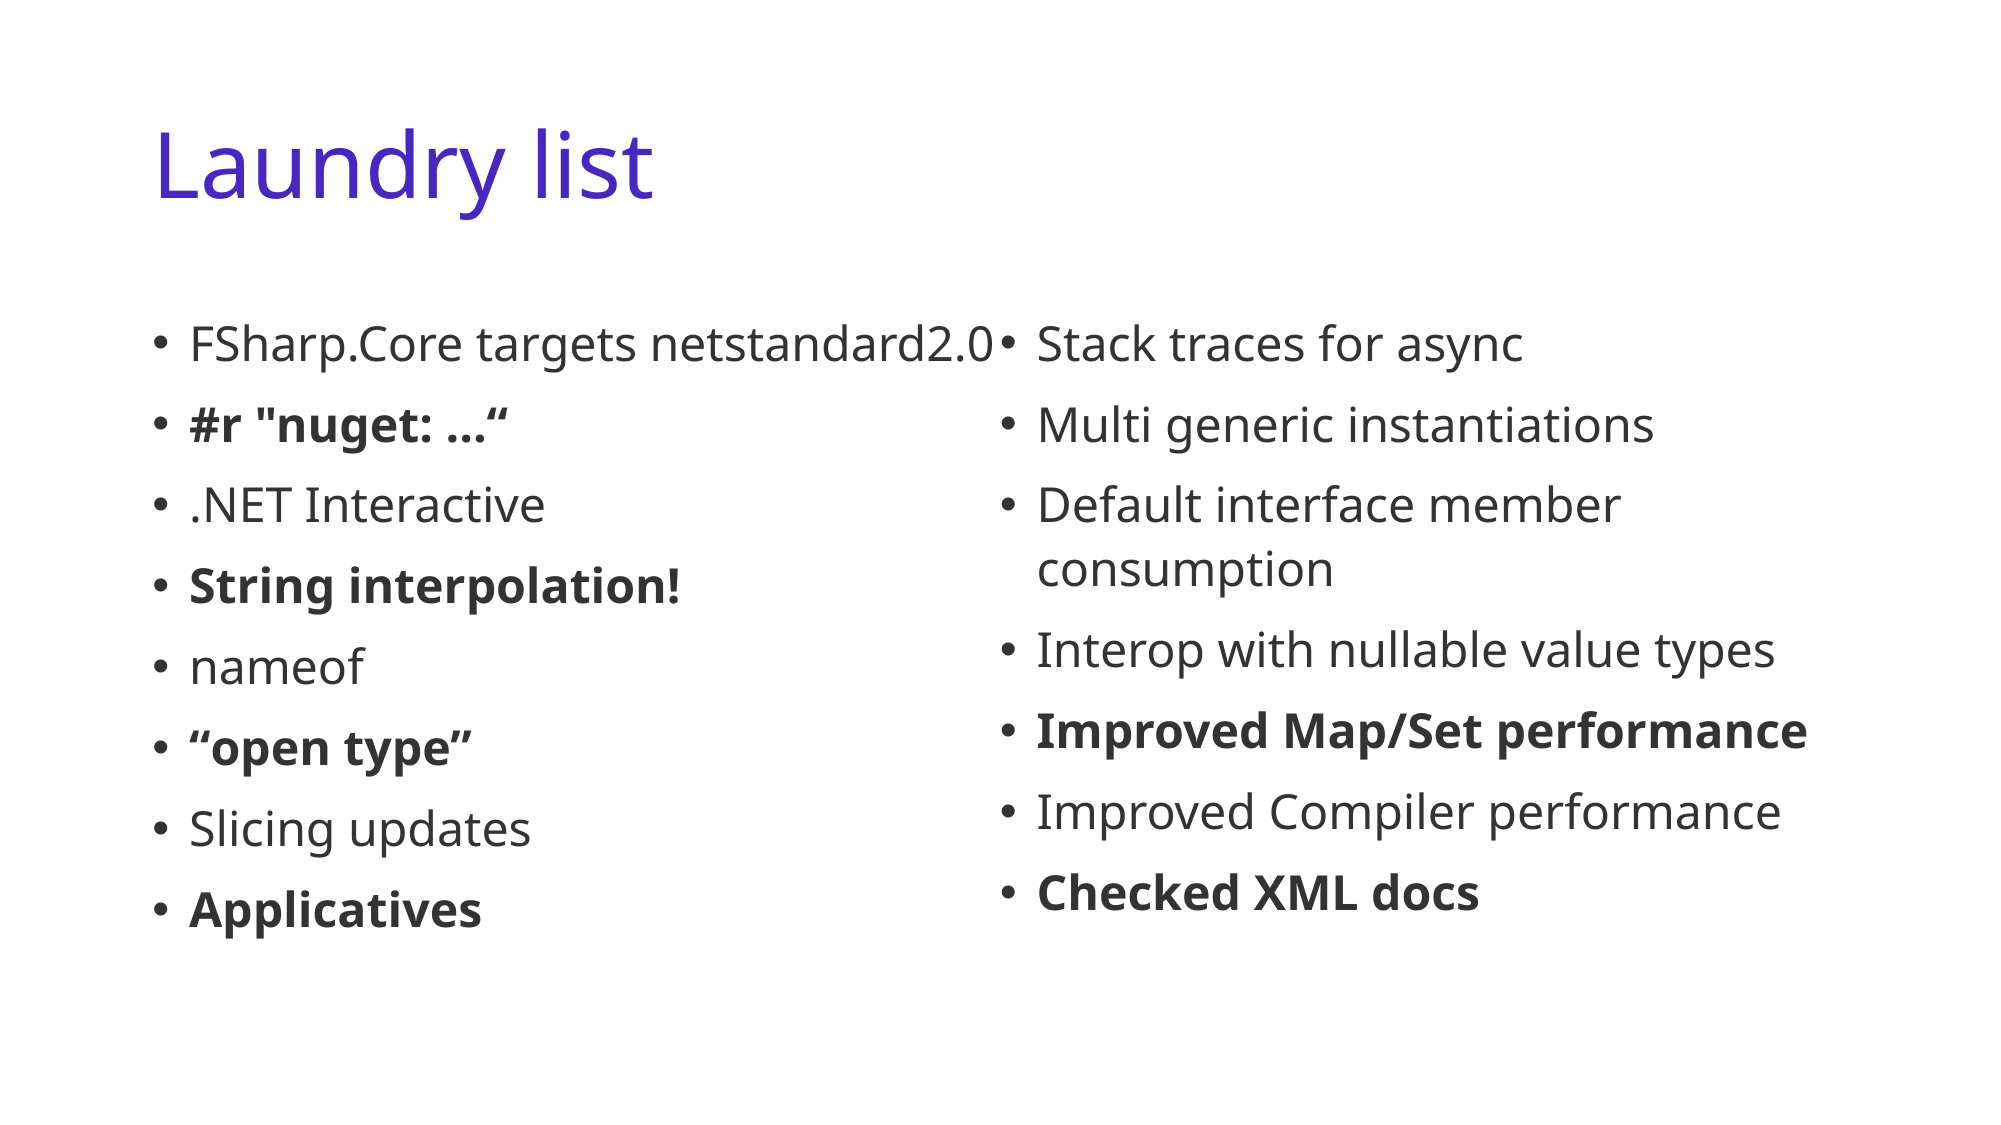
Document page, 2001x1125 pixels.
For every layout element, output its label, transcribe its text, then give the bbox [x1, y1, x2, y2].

list FSharp.Core targets netstandard2.0 #r "nuget: …“ .NET Interactive String interpolation! nameof “open type” Slicing updates Applicatives Stack traces for async Multi generic instantiations Default interface member consumption Interop with nullable value types Improved Map/Set performance Improved Compiler performance Checked XML docs [137, 299, 1863, 1014]
title Laundry list [137, 59, 1863, 278]
